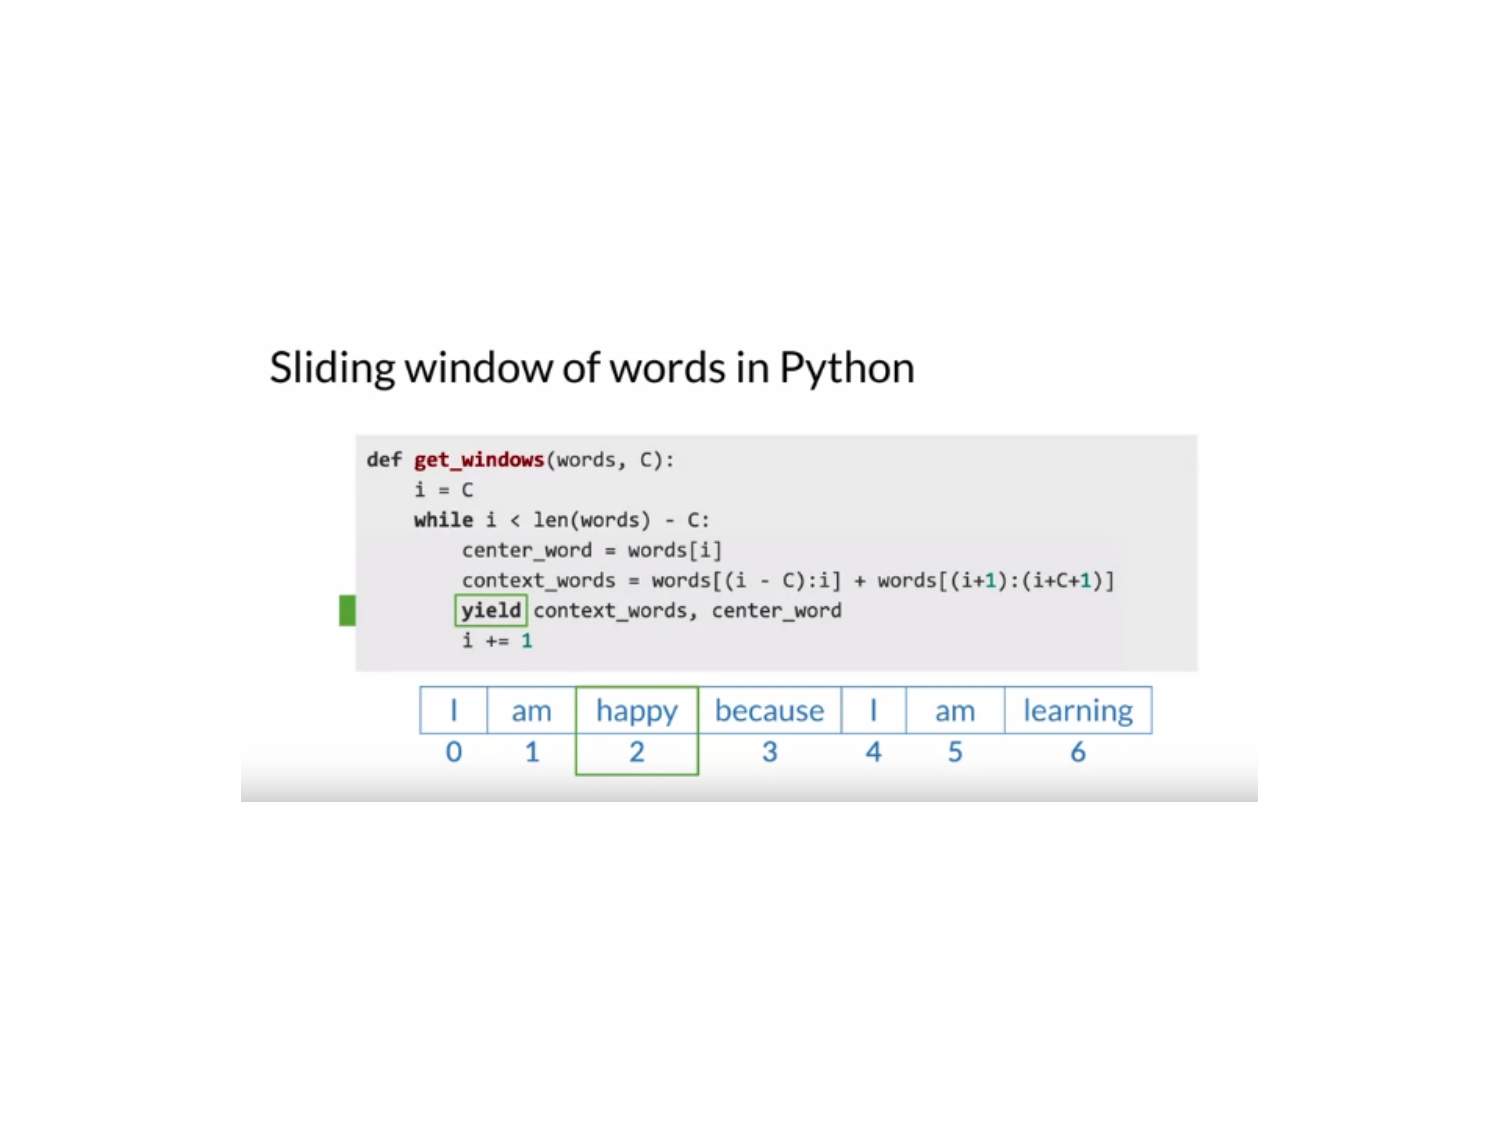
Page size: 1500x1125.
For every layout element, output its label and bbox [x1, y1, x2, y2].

picture [241, 323, 1258, 802]
